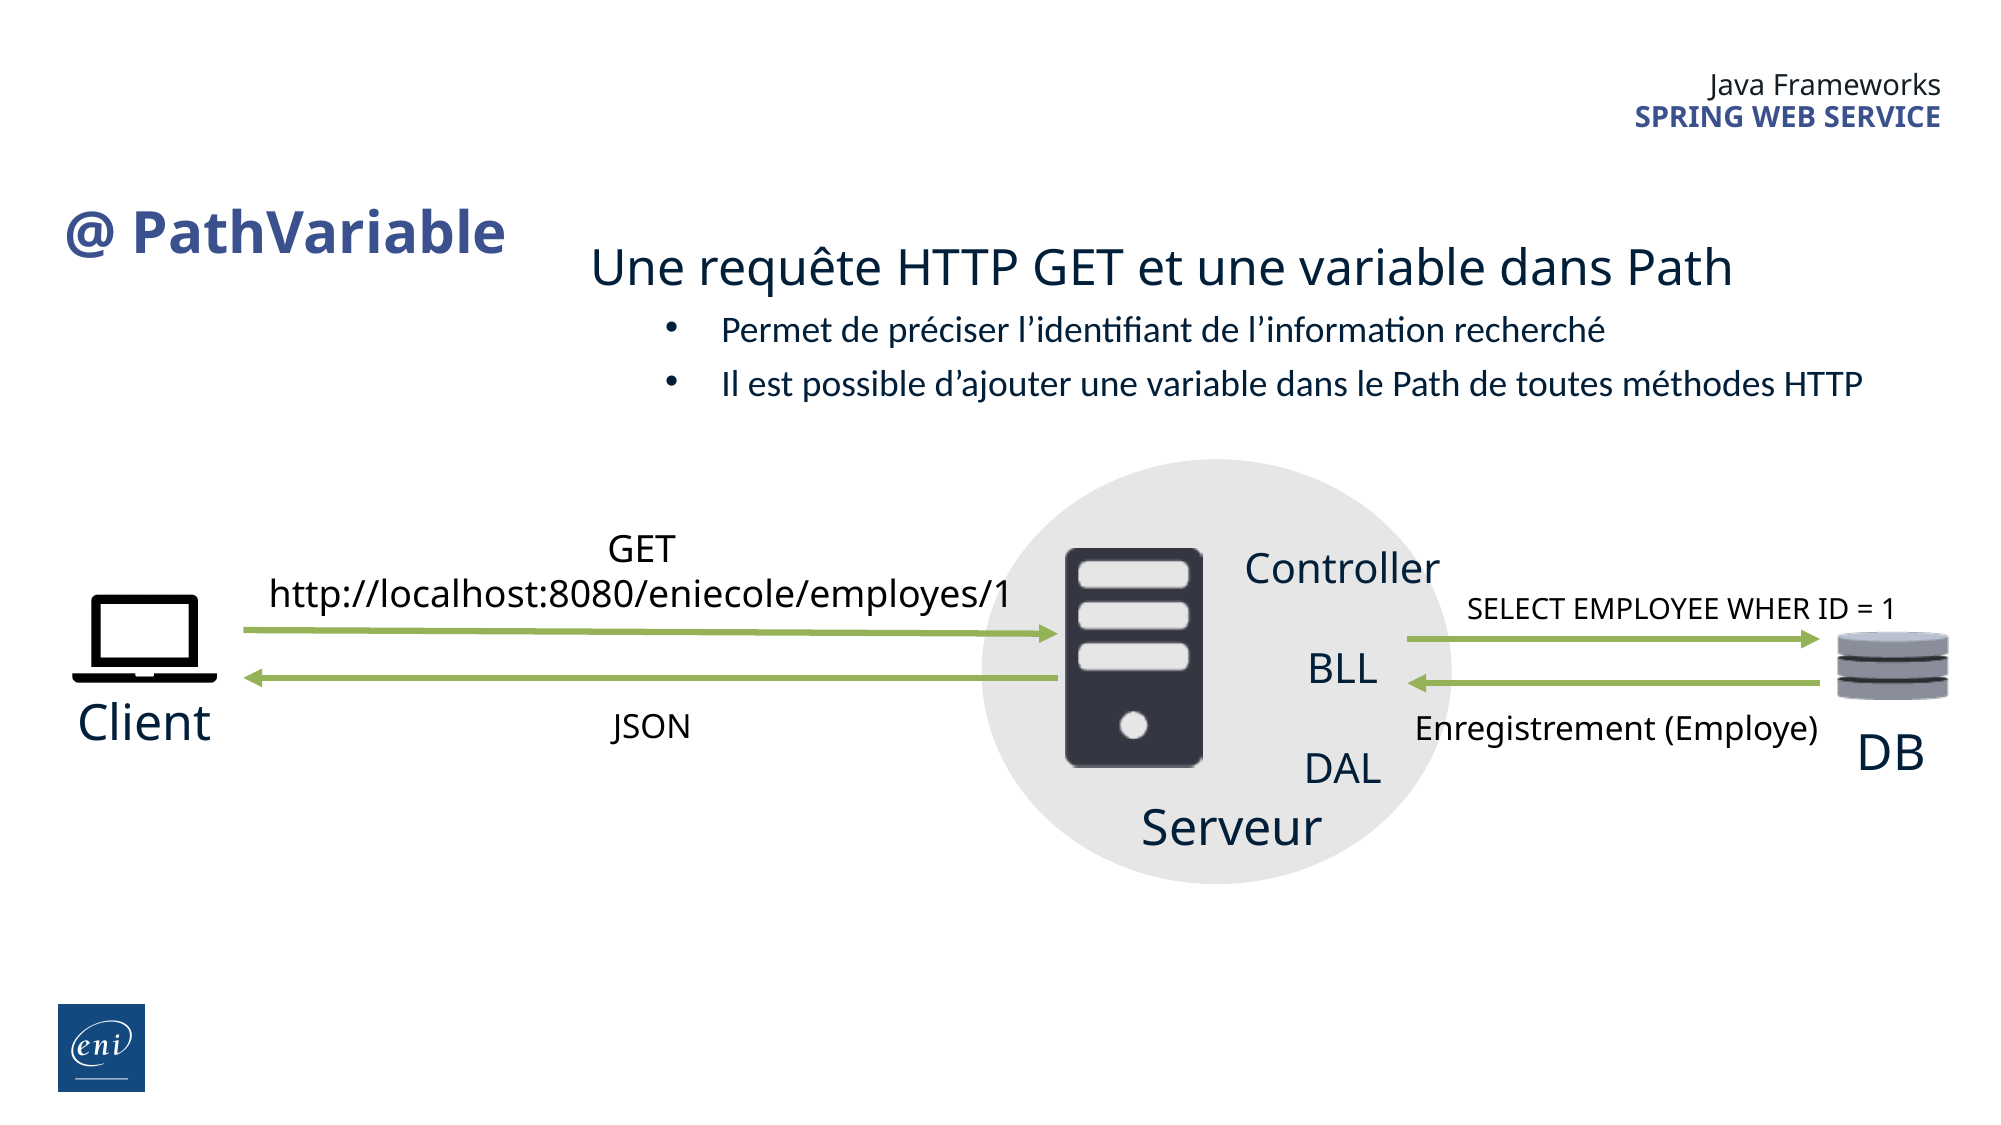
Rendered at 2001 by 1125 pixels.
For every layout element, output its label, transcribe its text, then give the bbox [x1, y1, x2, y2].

picture [58, 1004, 145, 1092]
picture [1065, 548, 1203, 768]
text_box JSON [246, 679, 1058, 753]
text_box @ PathVariable [64, 203, 532, 929]
text_box Controller BLL DAL [1218, 478, 1408, 800]
text_box Une requête HTTP GET et une variable dans Path Permet de préciser l’identifiant de l’information recherché Il est possible d’ajouter une variable dans le Path de toutes méthodes HTTP [575, 216, 1942, 684]
text_box [999, 684, 1218, 863]
text_box Java Frameworks Spring Web Service [627, 70, 1942, 160]
text_box SELECT EMPLOYEE WHER ID = 1 [1416, 559, 1949, 633]
text_box Enregistrement (Employe) [1414, 684, 1819, 755]
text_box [1837, 631, 1949, 782]
text_box [1114, 800, 1404, 885]
text_box Serveur [1113, 787, 1303, 863]
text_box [59, 563, 231, 752]
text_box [243, 630, 1058, 634]
text_box GET http://localhost:8080/eniecole/employes/1 [243, 550, 1041, 623]
text_box [1408, 685, 1433, 795]
